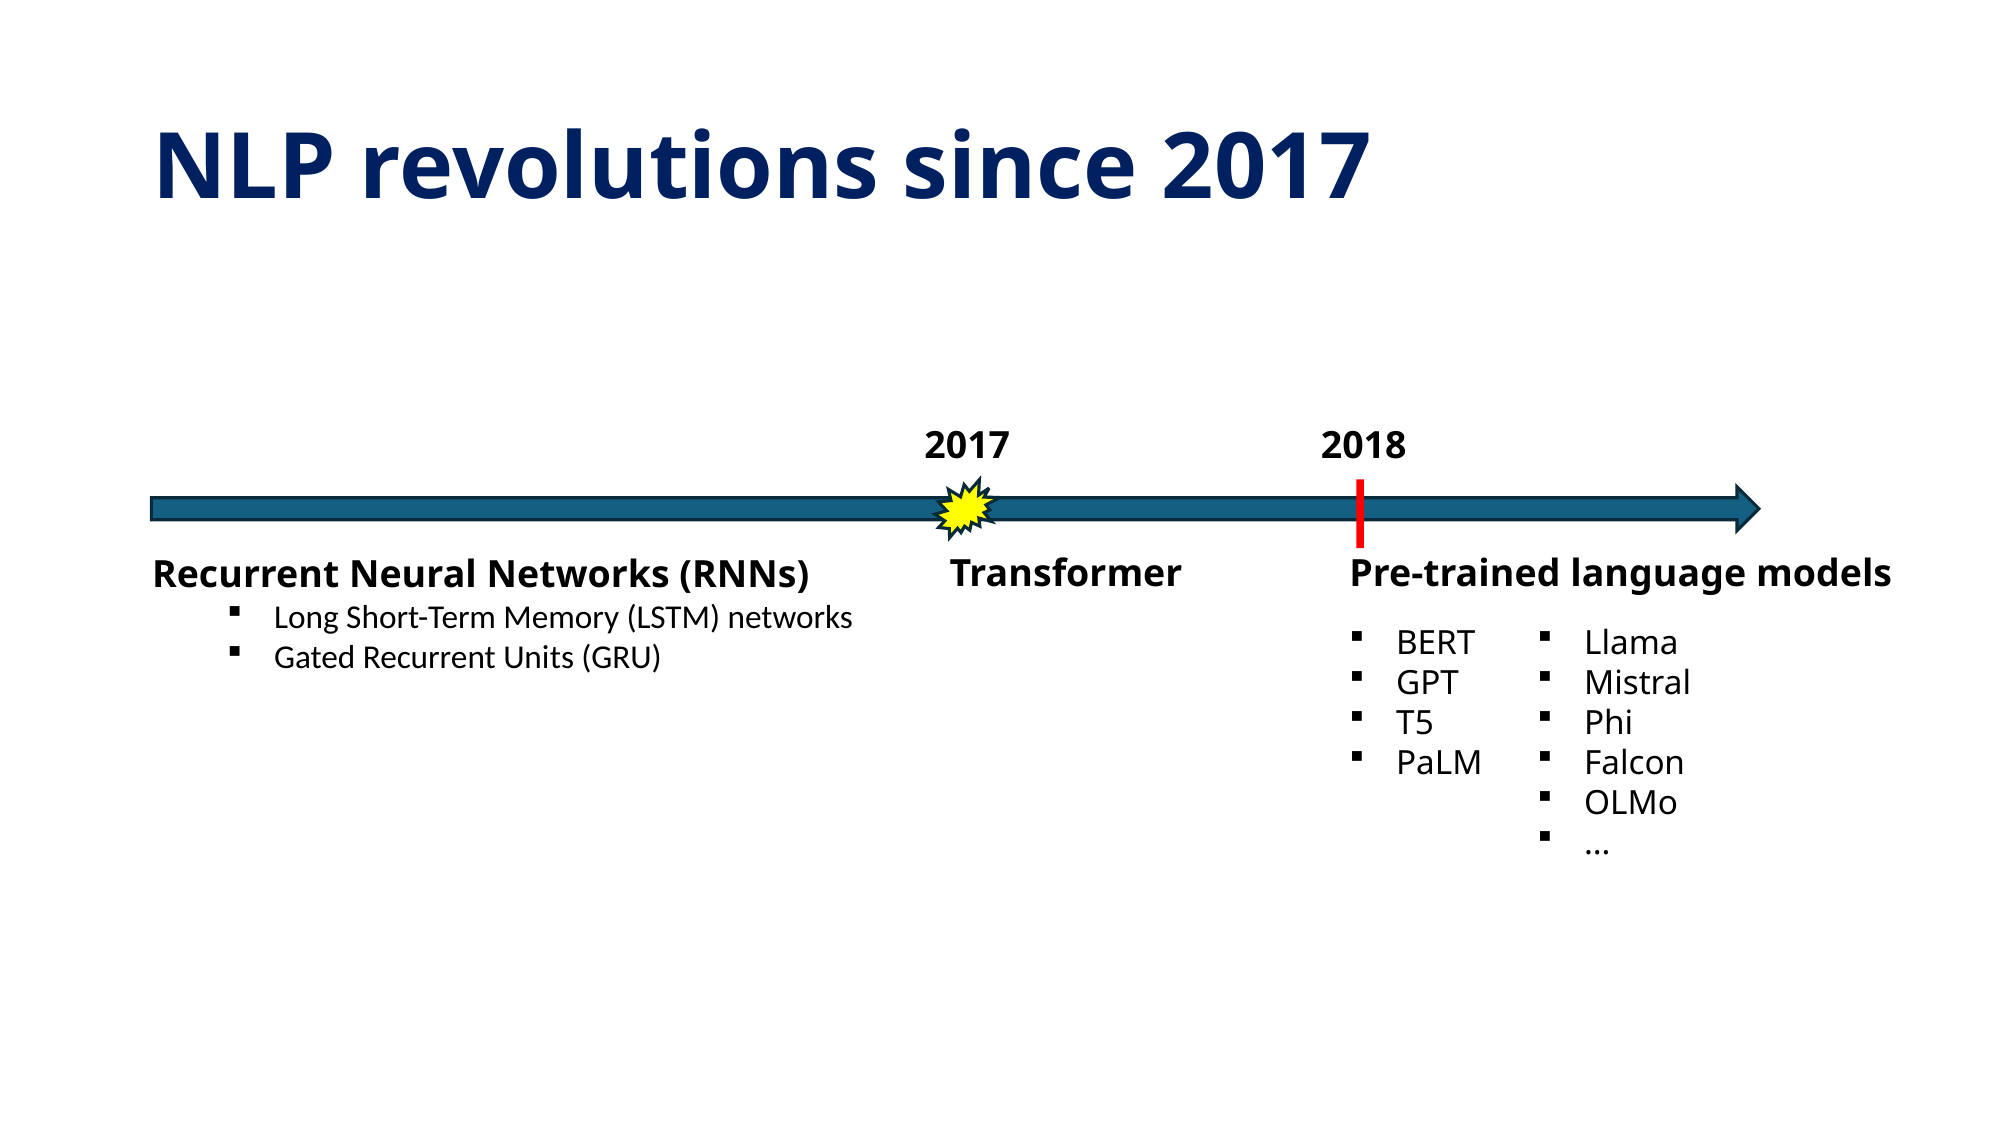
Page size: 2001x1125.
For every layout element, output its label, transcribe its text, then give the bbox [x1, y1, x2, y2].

text_box 2018 [1292, 413, 1436, 474]
text_box 2017 [895, 413, 1040, 474]
text_box [988, 496, 1355, 522]
title NLP revolutions since 2017 [137, 59, 1863, 278]
text_box Recurrent Neural Networks (RNNs) Long Short-Term Memory (LSTM) networks Gated Recurrent Units (GRU) [137, 543, 892, 728]
text_box [931, 475, 1001, 541]
text_box [1355, 478, 1365, 541]
text_box [1365, 483, 1762, 535]
text_box BERT GPT T5 PaLM [1334, 613, 1522, 789]
text_box Pre-trained language models [1334, 541, 1966, 601]
text_box [149, 496, 948, 522]
text_box Transformer [934, 541, 1236, 601]
text_box Llama Mistral Phi Falcon OLMo … [1522, 613, 1747, 869]
